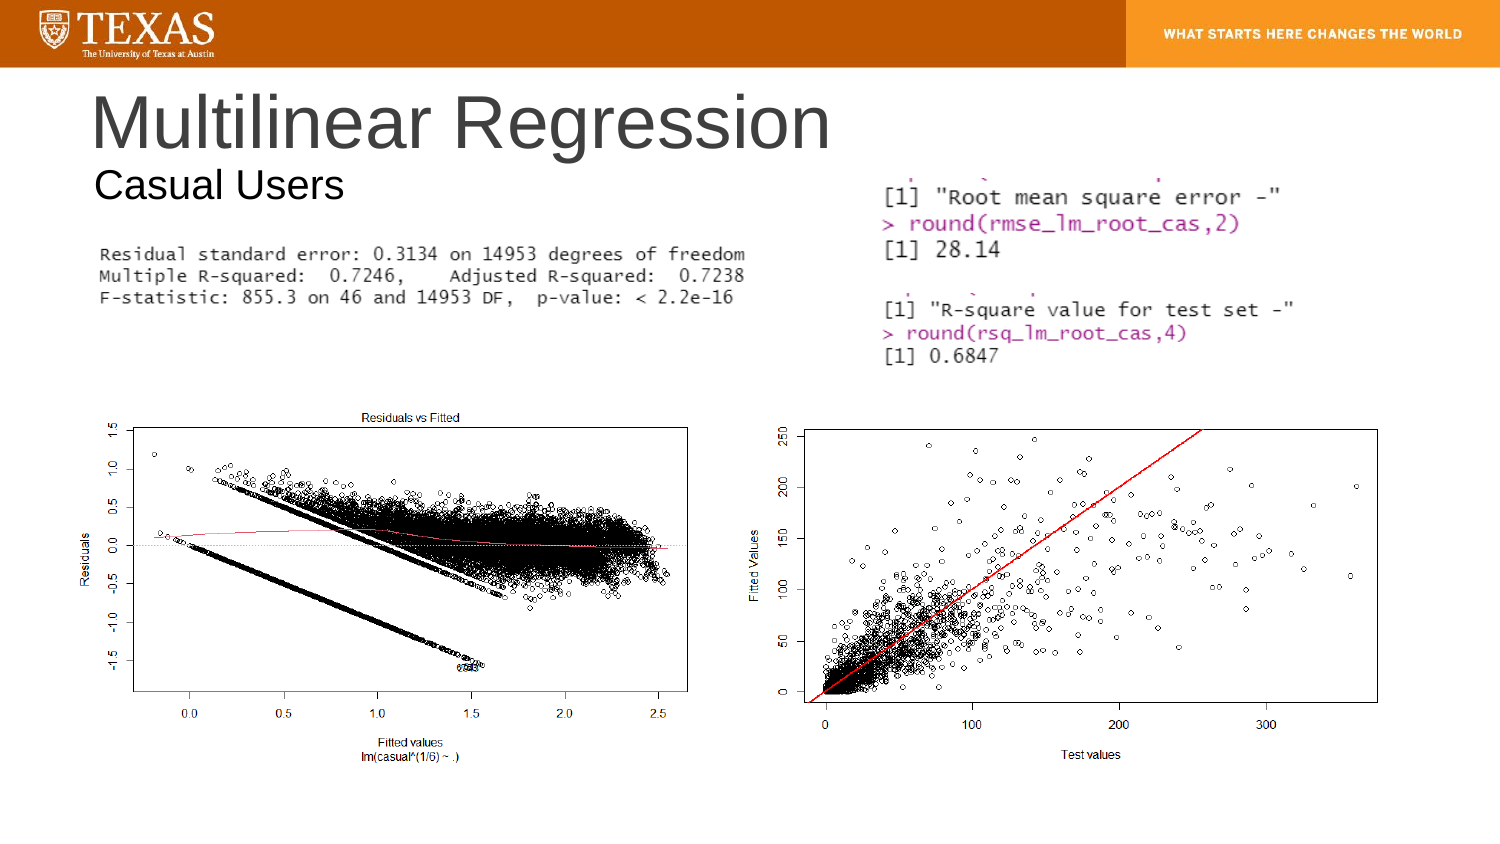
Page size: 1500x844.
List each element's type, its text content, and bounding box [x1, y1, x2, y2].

title Multilinear Regression [75, 84, 1151, 154]
text_box Casual Users [78, 150, 442, 216]
picture [0, 0, 1500, 844]
